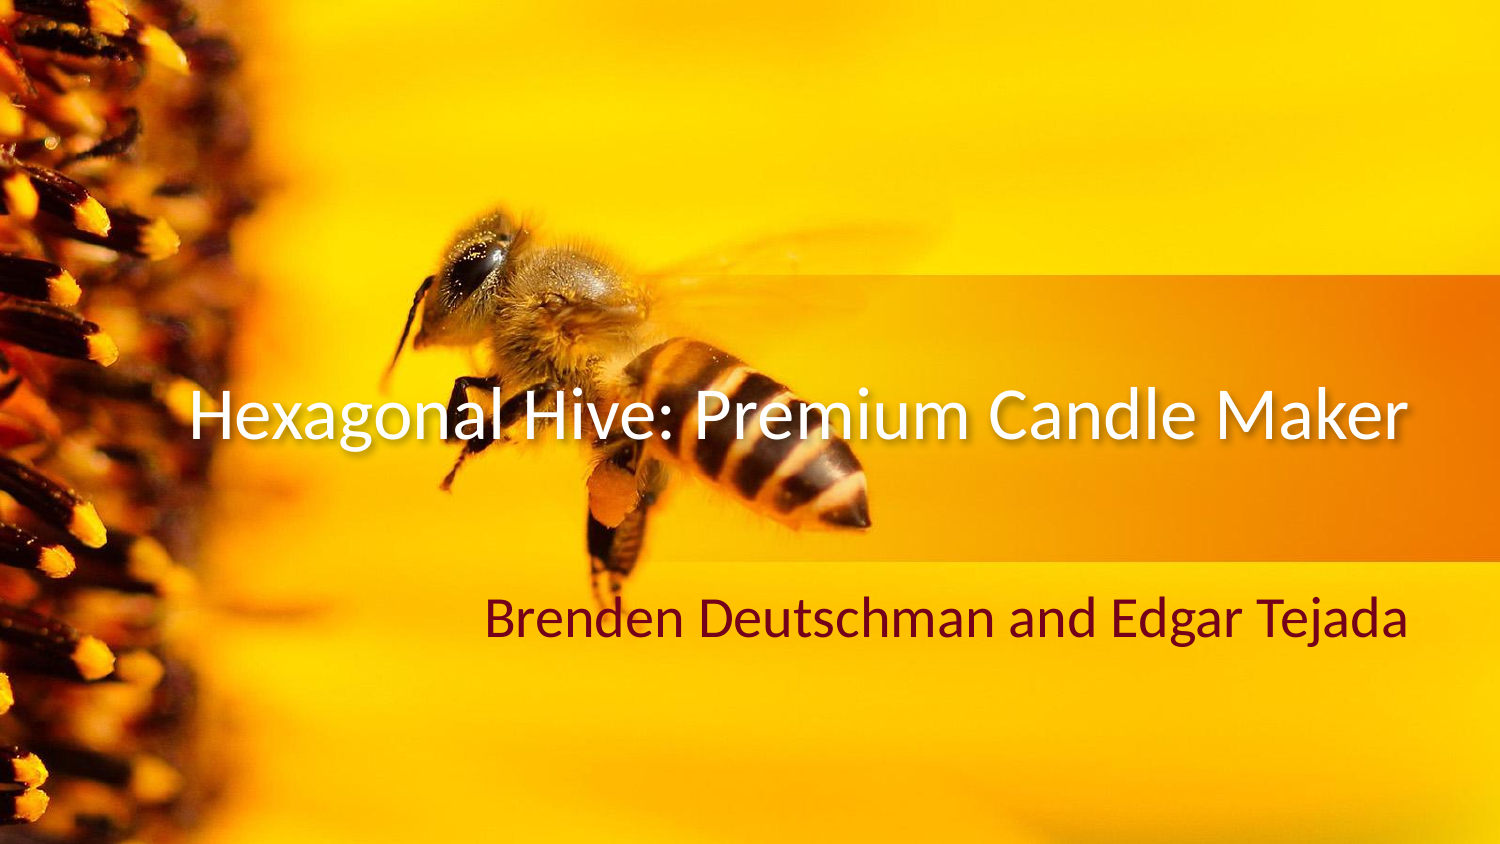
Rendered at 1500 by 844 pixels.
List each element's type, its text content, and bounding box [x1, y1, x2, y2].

picture [0, 0, 1500, 844]
title Hexagonal Hive: Premium Candle Maker [74, 284, 1426, 535]
subtitle Brenden Deutschman and Edgar Tejada [72, 572, 1425, 673]
